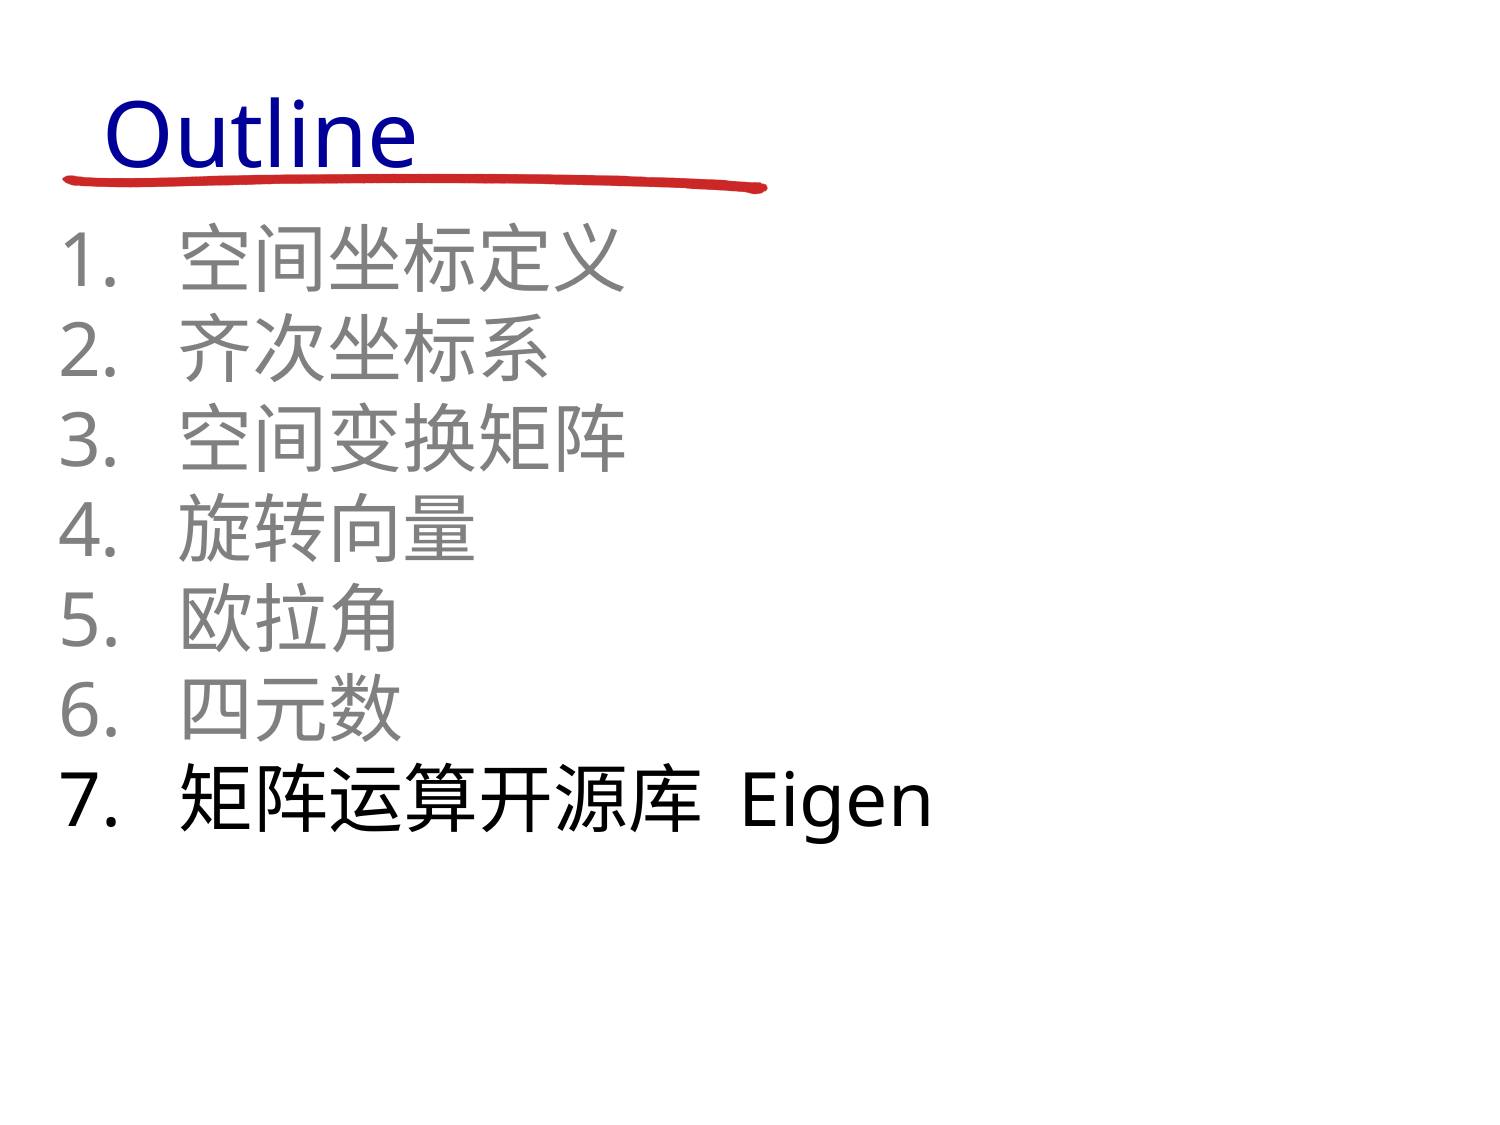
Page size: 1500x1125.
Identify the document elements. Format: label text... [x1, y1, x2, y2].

picture [58, 168, 776, 200]
title Outline [87, 37, 799, 204]
text_box 空间坐标定义 齐次坐标系 空间变换矩阵 旋转向量 5. 欧拉角 6. 四元数 7. 矩阵运算开源库 Eigen [44, 204, 1456, 1054]
